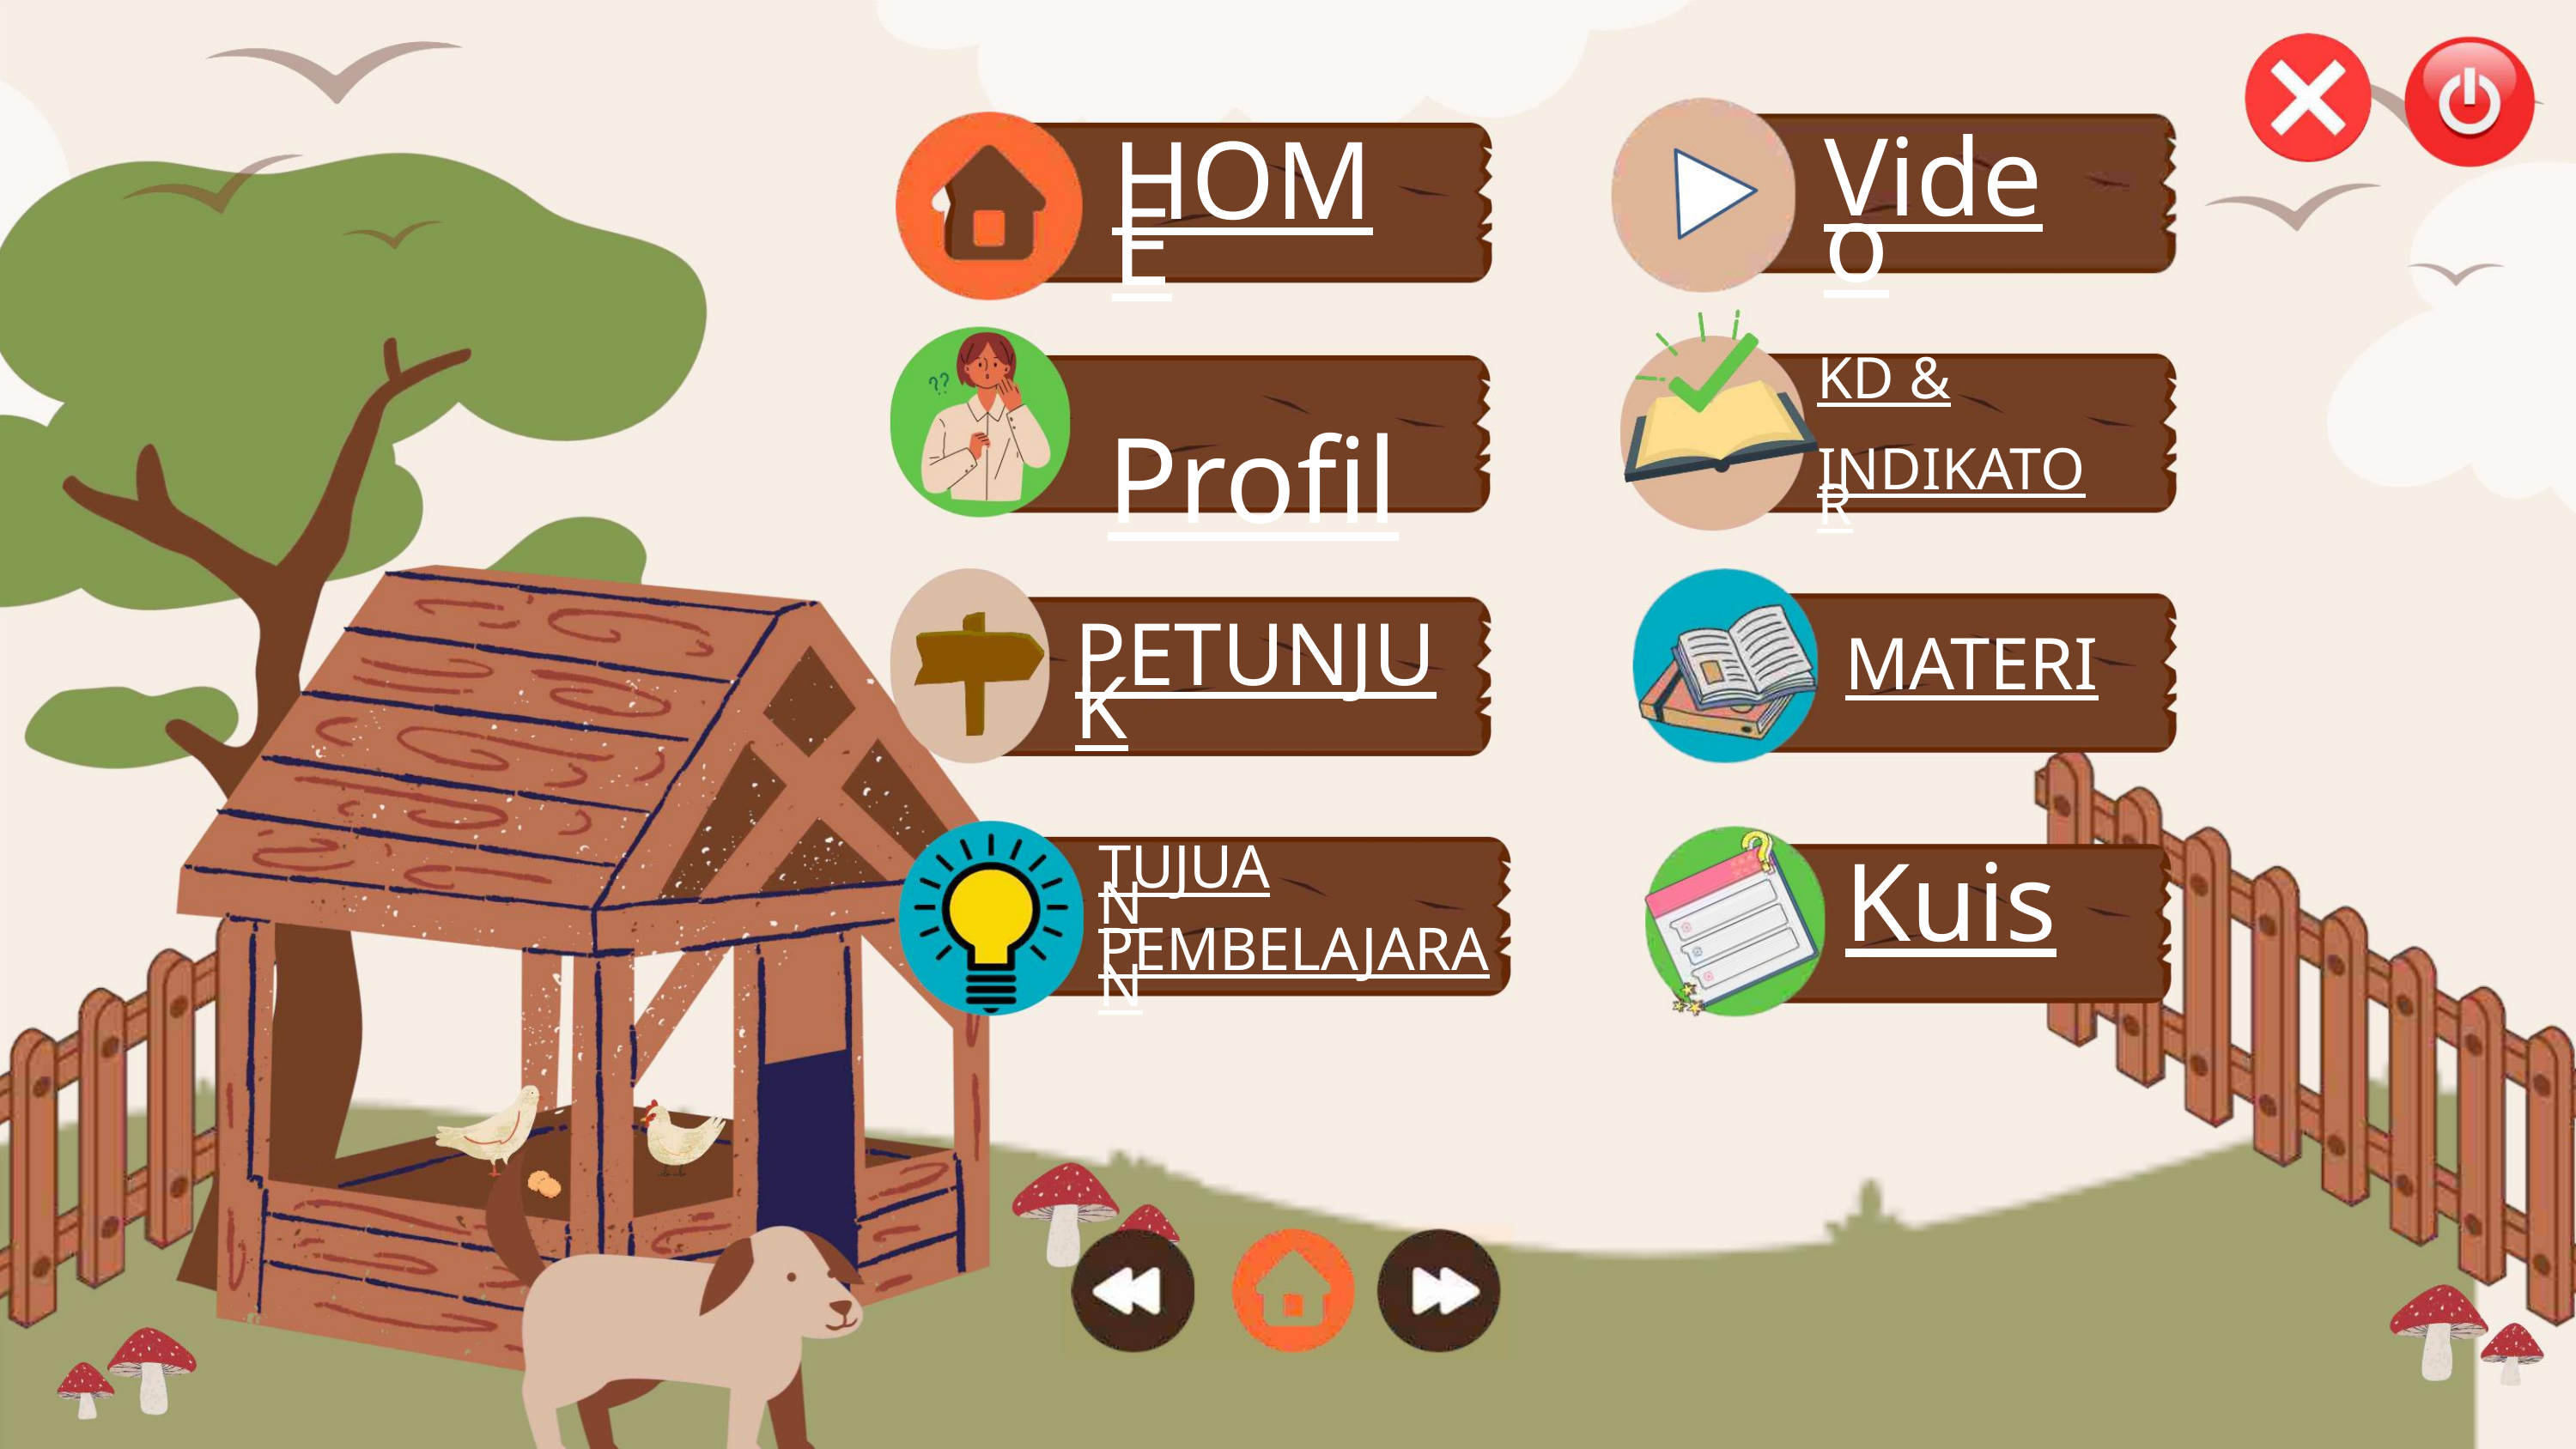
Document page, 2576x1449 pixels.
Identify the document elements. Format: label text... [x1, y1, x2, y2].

text_box Video [1824, 149, 2092, 256]
text_box PEMBELAJARAN [1098, 934, 1509, 992]
text_box Kuis [1844, 874, 2060, 980]
text_box INDIKATOR [1817, 453, 2107, 511]
text_box KD & [1817, 363, 1953, 420]
text_box HOME Profil [1107, 153, 1406, 500]
text_box MATERI [1844, 646, 2110, 716]
text_box TUJUAN [1098, 852, 1309, 910]
text_box PETUNJUK [1074, 632, 1462, 717]
text_box [0, 0, 2576, 1449]
